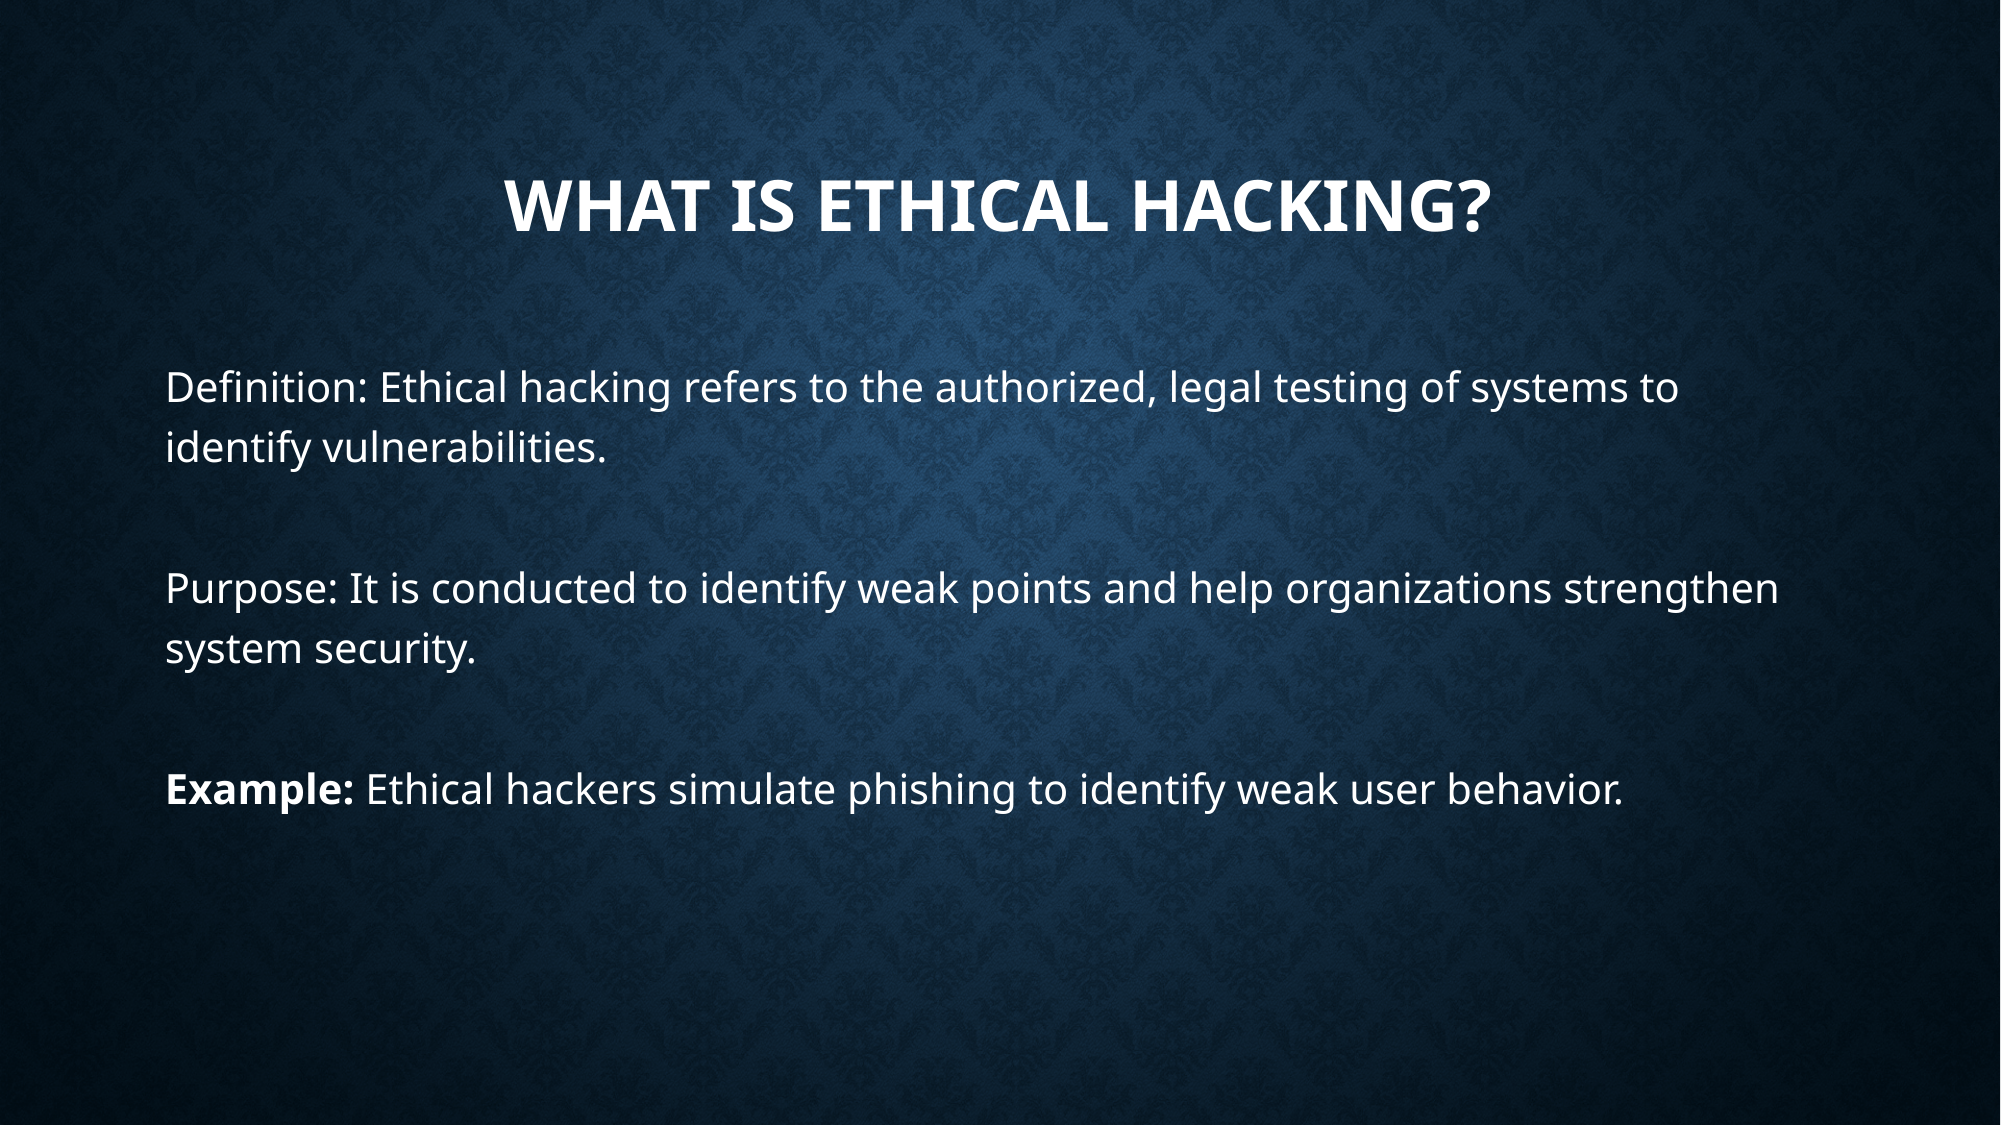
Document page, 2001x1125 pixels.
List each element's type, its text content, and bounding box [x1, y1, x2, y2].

title What is Ethical Hacking? [149, 99, 1849, 318]
list Definition: Ethical hacking refers to the authorized, legal testing of systems to identify vulnerabilities. Purpose: It is conducted to identify weak points and help organizations strengthen system security. Example: Ethical hackers simulate phishing to identify weak user behavior. [149, 343, 1849, 950]
